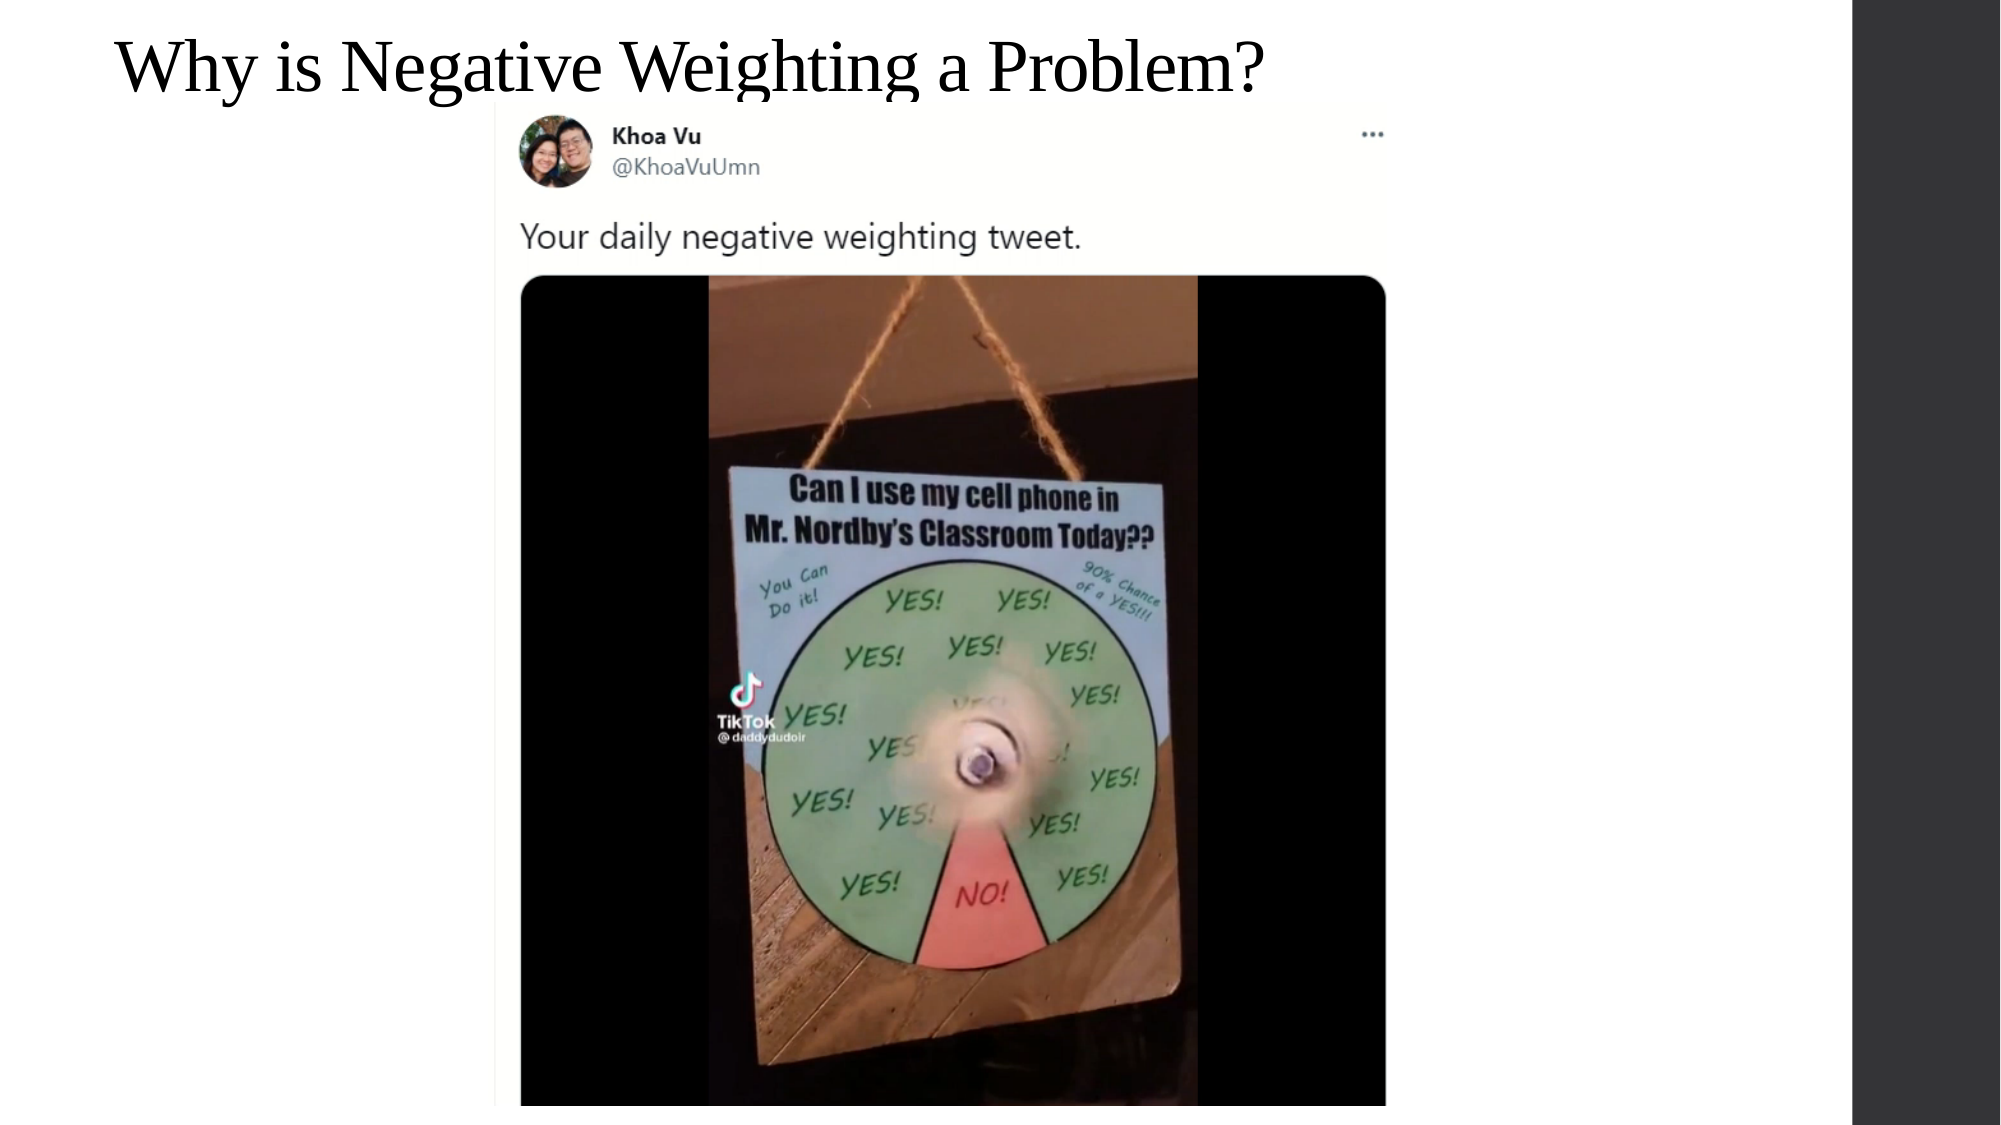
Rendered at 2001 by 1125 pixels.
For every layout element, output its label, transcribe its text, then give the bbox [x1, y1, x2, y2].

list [487, 101, 1388, 1107]
title Why is Negative Weighting a Problem? [99, 12, 1813, 115]
